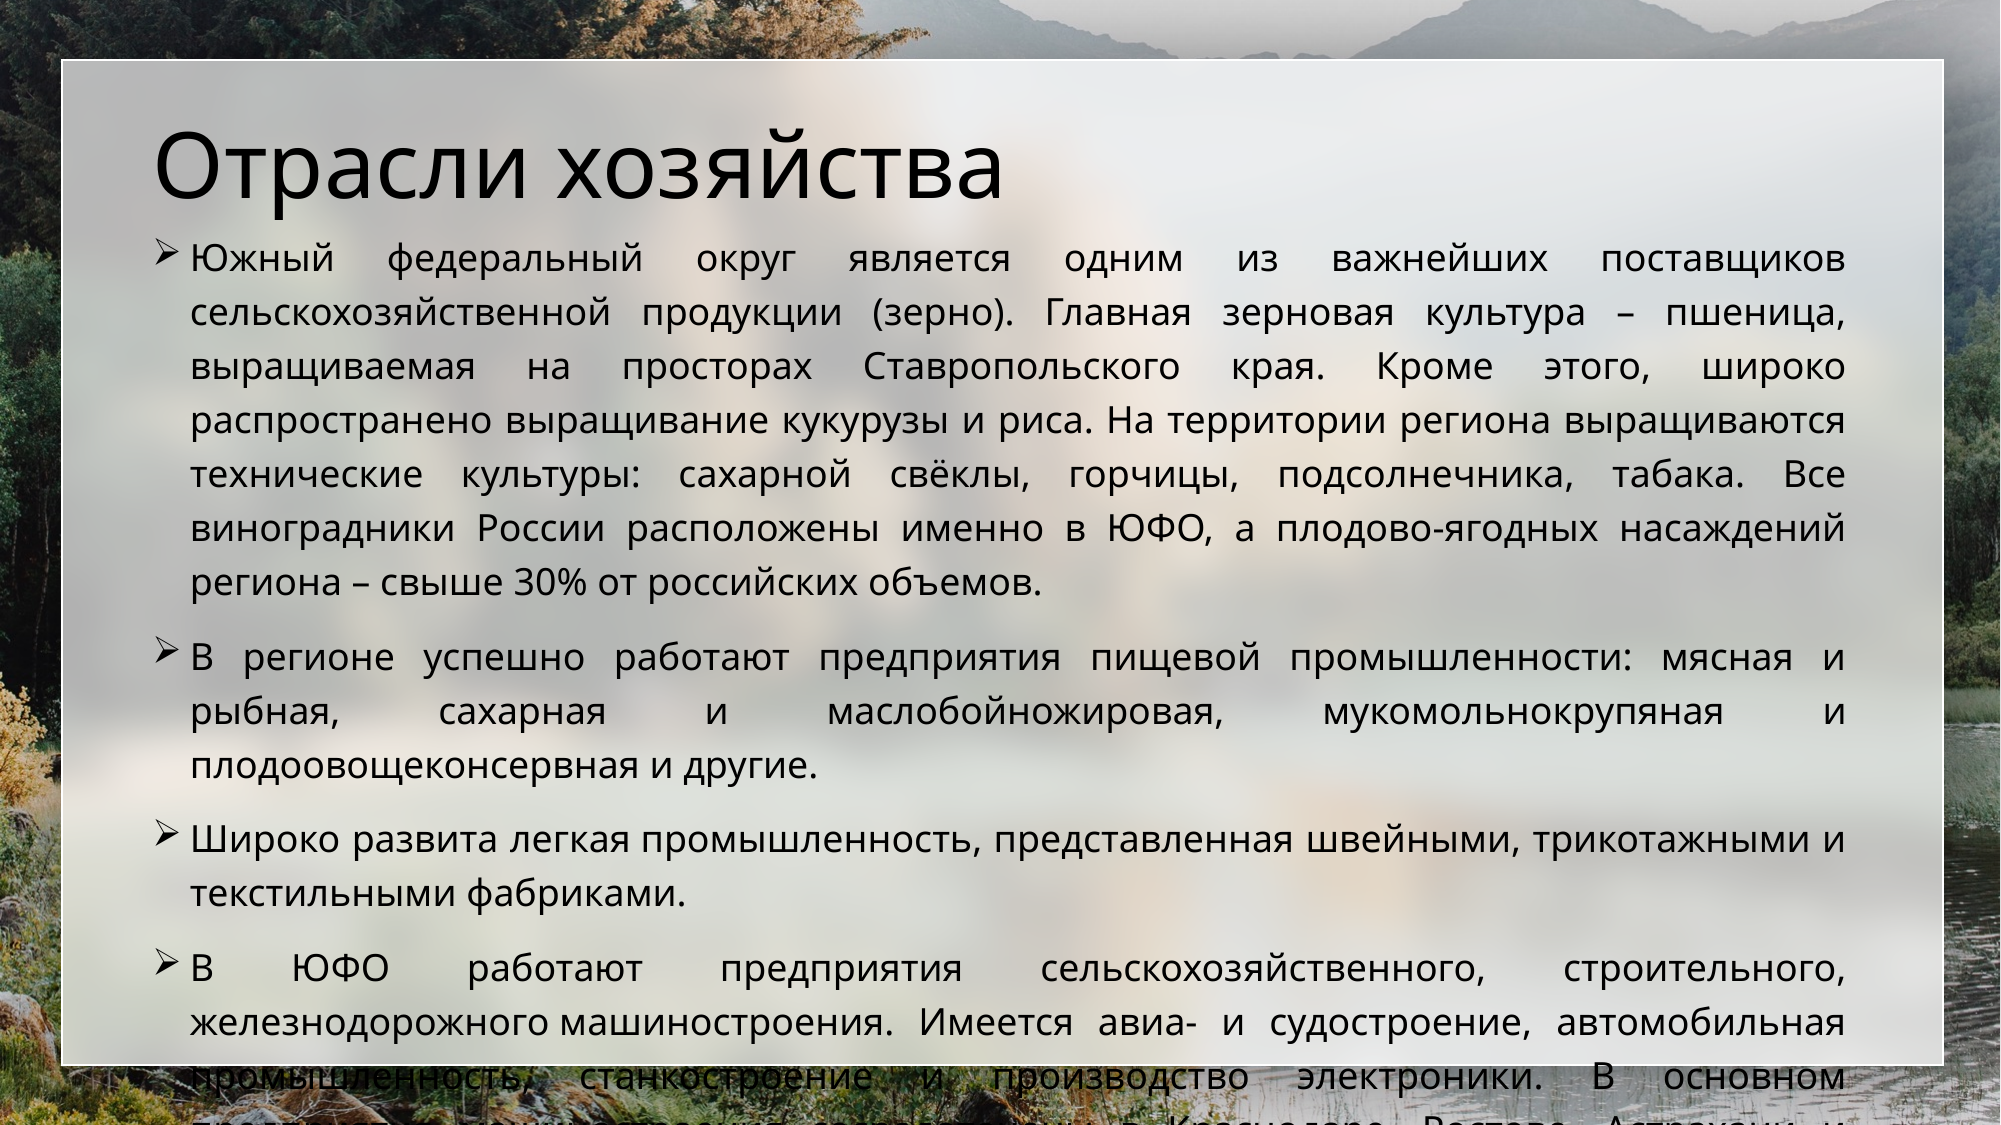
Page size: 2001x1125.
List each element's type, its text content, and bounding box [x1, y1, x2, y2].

title Отрасли хозяйства [137, 59, 1863, 217]
list Южный федеральный округ является одним из важнейших поставщиков сельскохозяйственной продукции (зерно). Главная зерновая культура – пшеница, выращиваемая на просторах Ставропольского края. Кроме этого, широко распространено выращивание кукурузы и риса. На территории региона выращиваются технические культуры: сахарной свёклы, горчицы, подсолнечника, табака. Все виноградники России расположены именно в ЮФО, а плодово-ягодных насаждений региона – свыше 30% от российских объемов. В регионе успешно работают предприятия пищевой промышленности: мясная и рыбная, сахарная и маслобойножировая, мукомольнокрупяная и плодоовощеконсервная и другие. Широко развита легкая промышленность, представленная швейными, трикотажными и текстильными фабриками. В ЮФО работают предприятия сельскохозяйственного, строительного, железнодорожного машиностроения. Имеется авиа- и судостроение, автомобильная промышленность, станкостроение и производство электроники. В основном предприятия машиностроения сосредоточены в Краснодаре, Ростове, Астрахани и Волгограде. На промышленных предприятиях ЮФО также выпускается продукция оборонно-промышленного комплекса. ОПК Южного федерального округа составляют около 90 предприятий, на которых выпускаются самолеты-амфибии и базовые вертолеты для армии, ремонтируются самолеты различных типов и бронетехника. [137, 217, 1863, 932]
picture [0, 0, 2000, 1125]
